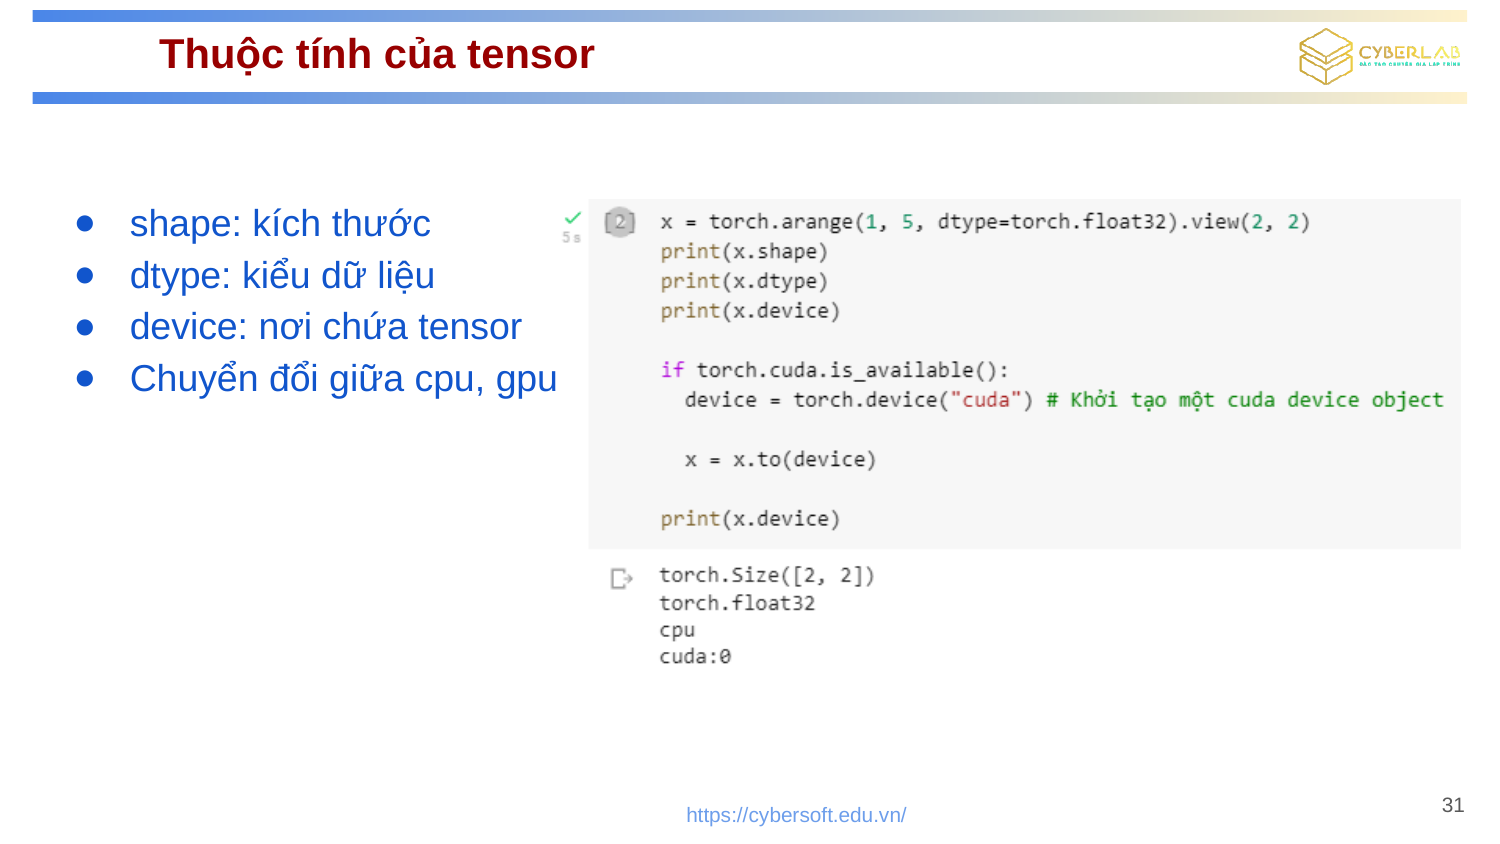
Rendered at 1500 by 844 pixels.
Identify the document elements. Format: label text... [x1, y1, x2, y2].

title Thuộc tính của tensor [144, 12, 1449, 93]
list shape: kích thước dtype: kiểu dữ liệu device: nơi chứa tensor Chuyển đổi giữa cpu, gpu [39, 177, 715, 829]
slide_number 31 [1389, 782, 1480, 830]
picture [556, 198, 1461, 676]
picture [1449, 28, 1468, 85]
